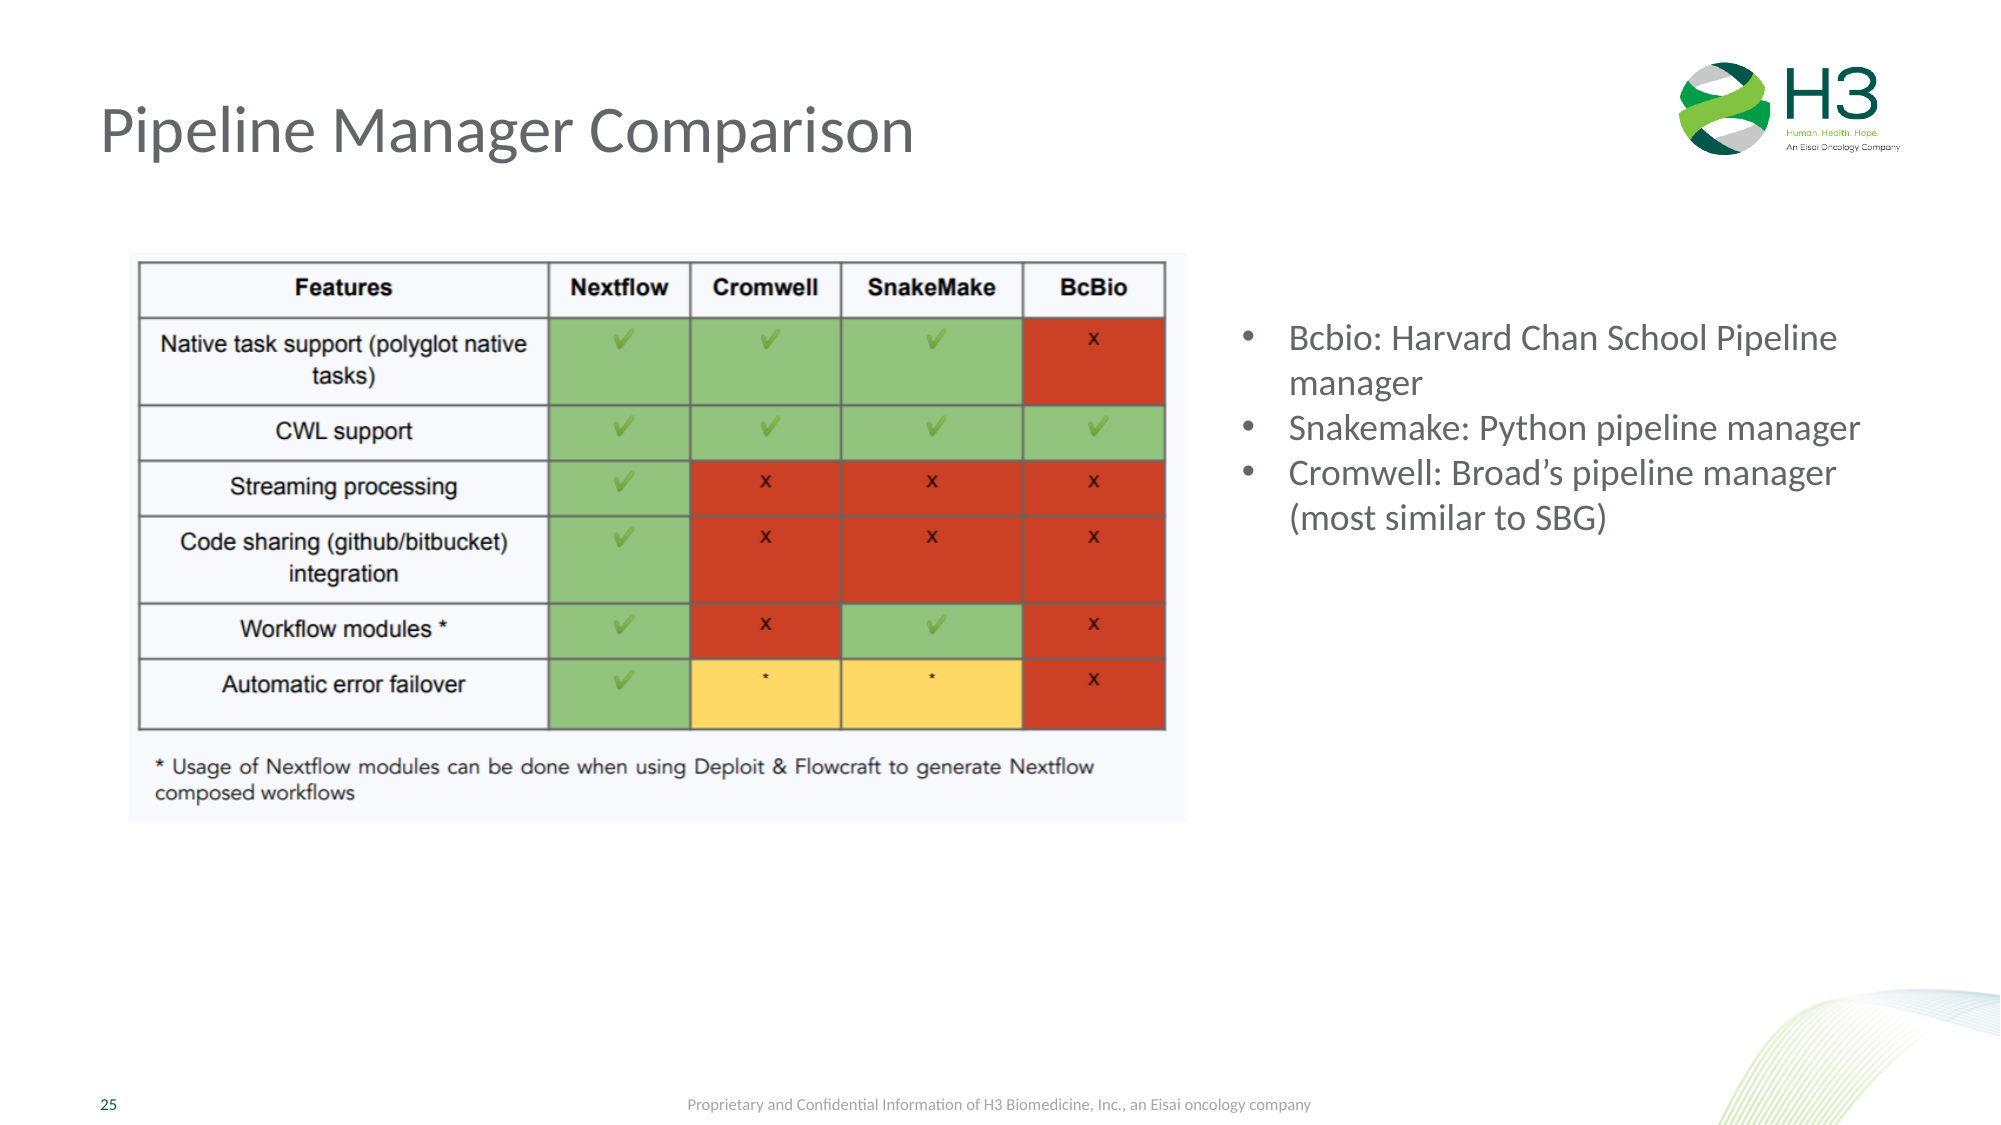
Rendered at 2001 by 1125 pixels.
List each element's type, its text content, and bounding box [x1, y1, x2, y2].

picture [1700, 977, 2000, 1125]
picture [1681, 62, 1900, 155]
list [128, 253, 1187, 822]
footer Proprietary and Confidential Information of H3 Biomedicine, Inc., an Eisai oncology company [635, 1083, 1365, 1125]
text_box Bcbio: Harvard Chan School Pipeline manager Snakemake: Python pipeline manager Cromwell: Broad’s pipeline manager (most similar to SBG) [1227, 305, 1902, 591]
slide_number 25 [100, 1083, 202, 1125]
title Pipeline Manager Comparison [100, 0, 1681, 174]
